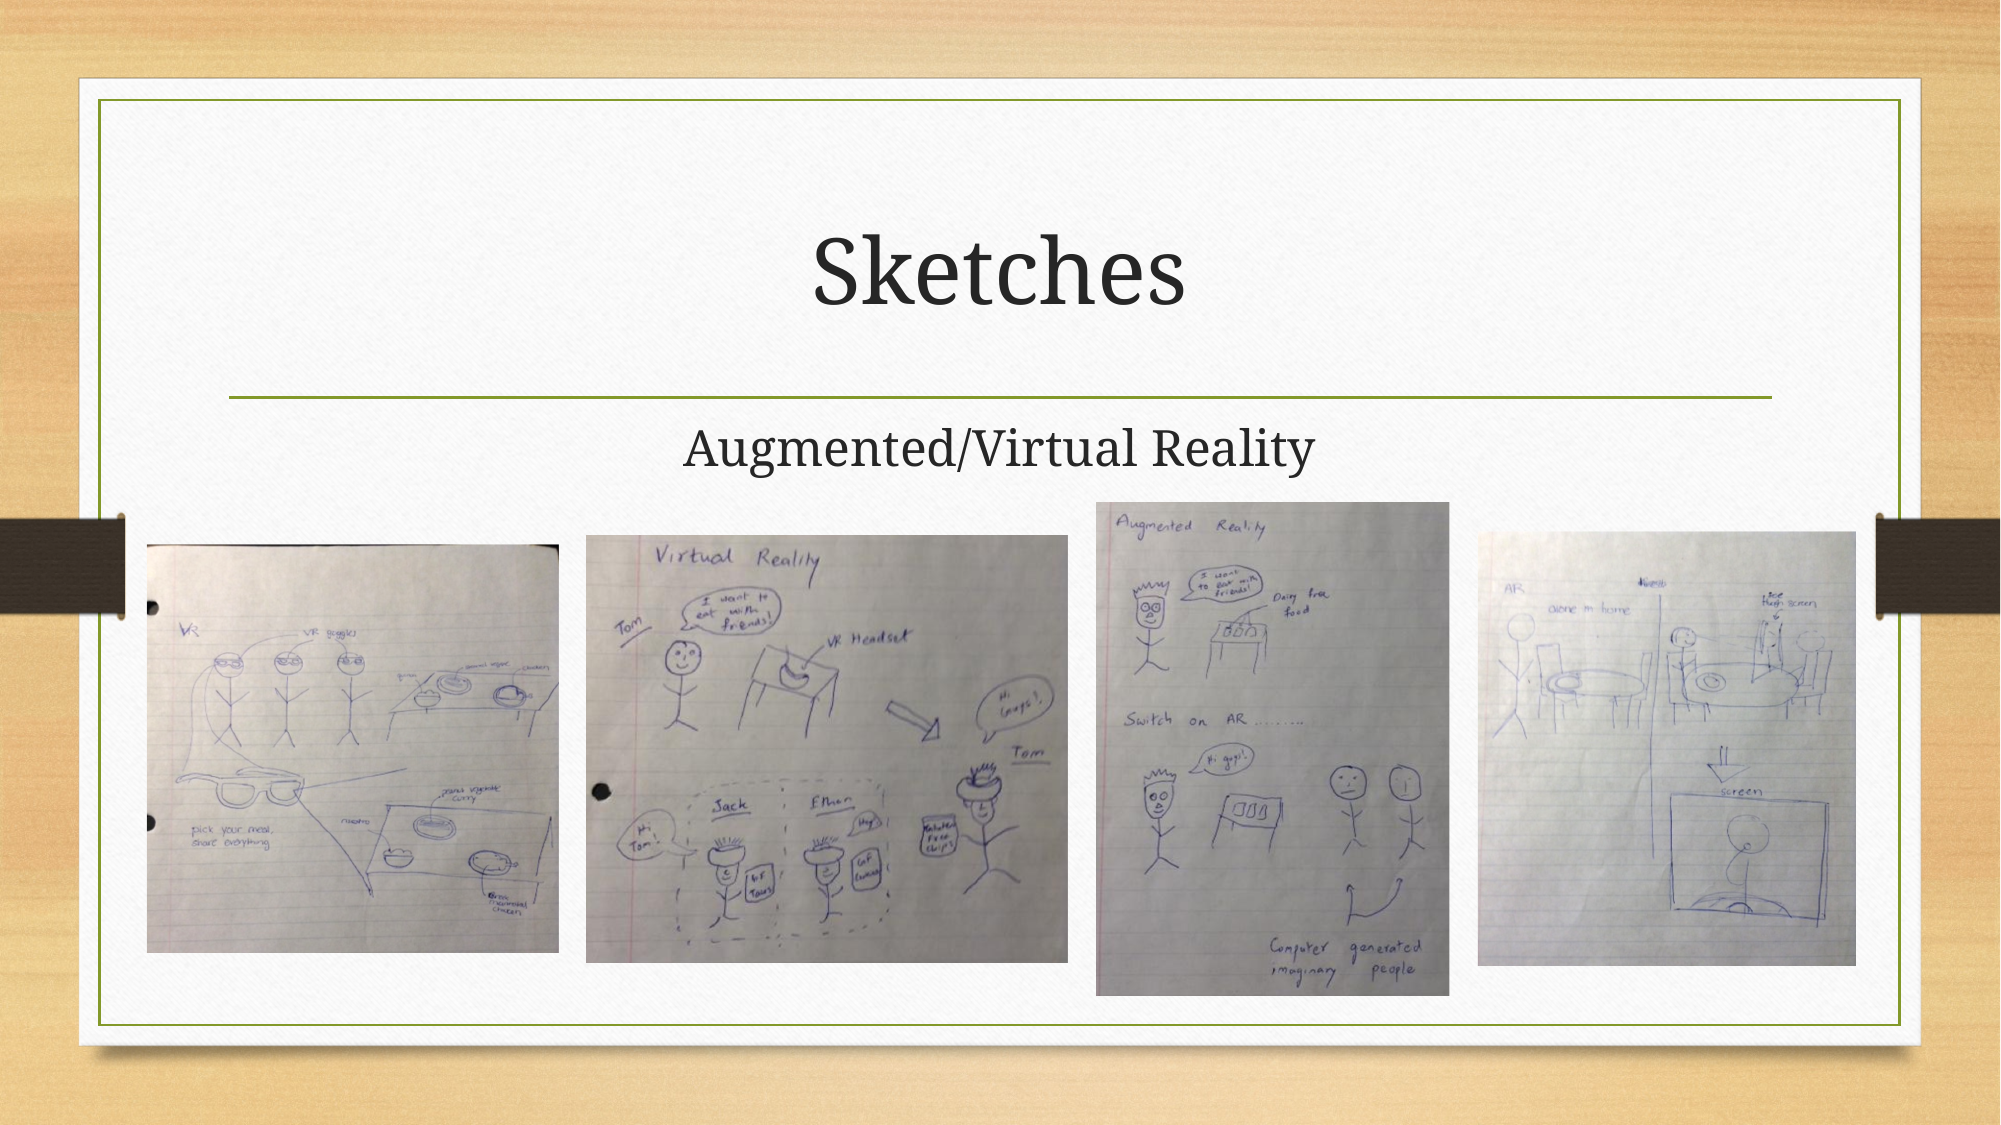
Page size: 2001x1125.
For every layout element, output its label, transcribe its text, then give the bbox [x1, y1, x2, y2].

title Sketches [212, 161, 1788, 375]
picture [0, 0, 2001, 1125]
list Augmented/Virtual Reality [471, 408, 1529, 605]
